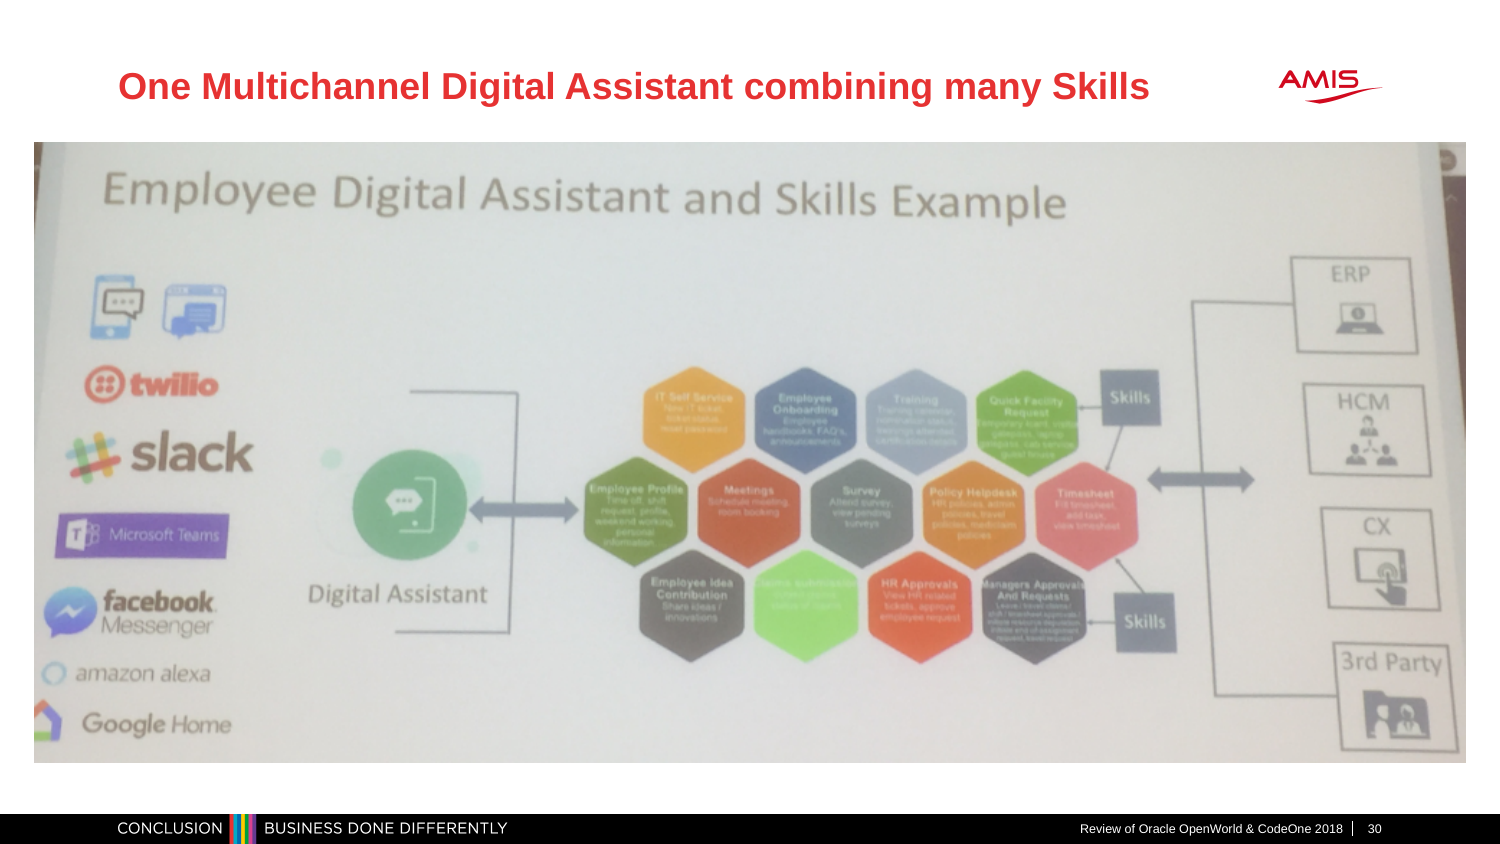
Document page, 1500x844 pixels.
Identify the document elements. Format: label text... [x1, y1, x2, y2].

title One Multichannel Digital Assistant combining many Skills [118, 47, 1205, 130]
picture [1205, 58, 1388, 106]
footer Review of Oracle OpenWorld & CodeOne 2018 [814, 820, 1347, 839]
picture [34, 142, 1466, 763]
slide_number 30 [1358, 820, 1382, 839]
picture [239, 814, 1500, 844]
picture [0, 814, 236, 844]
